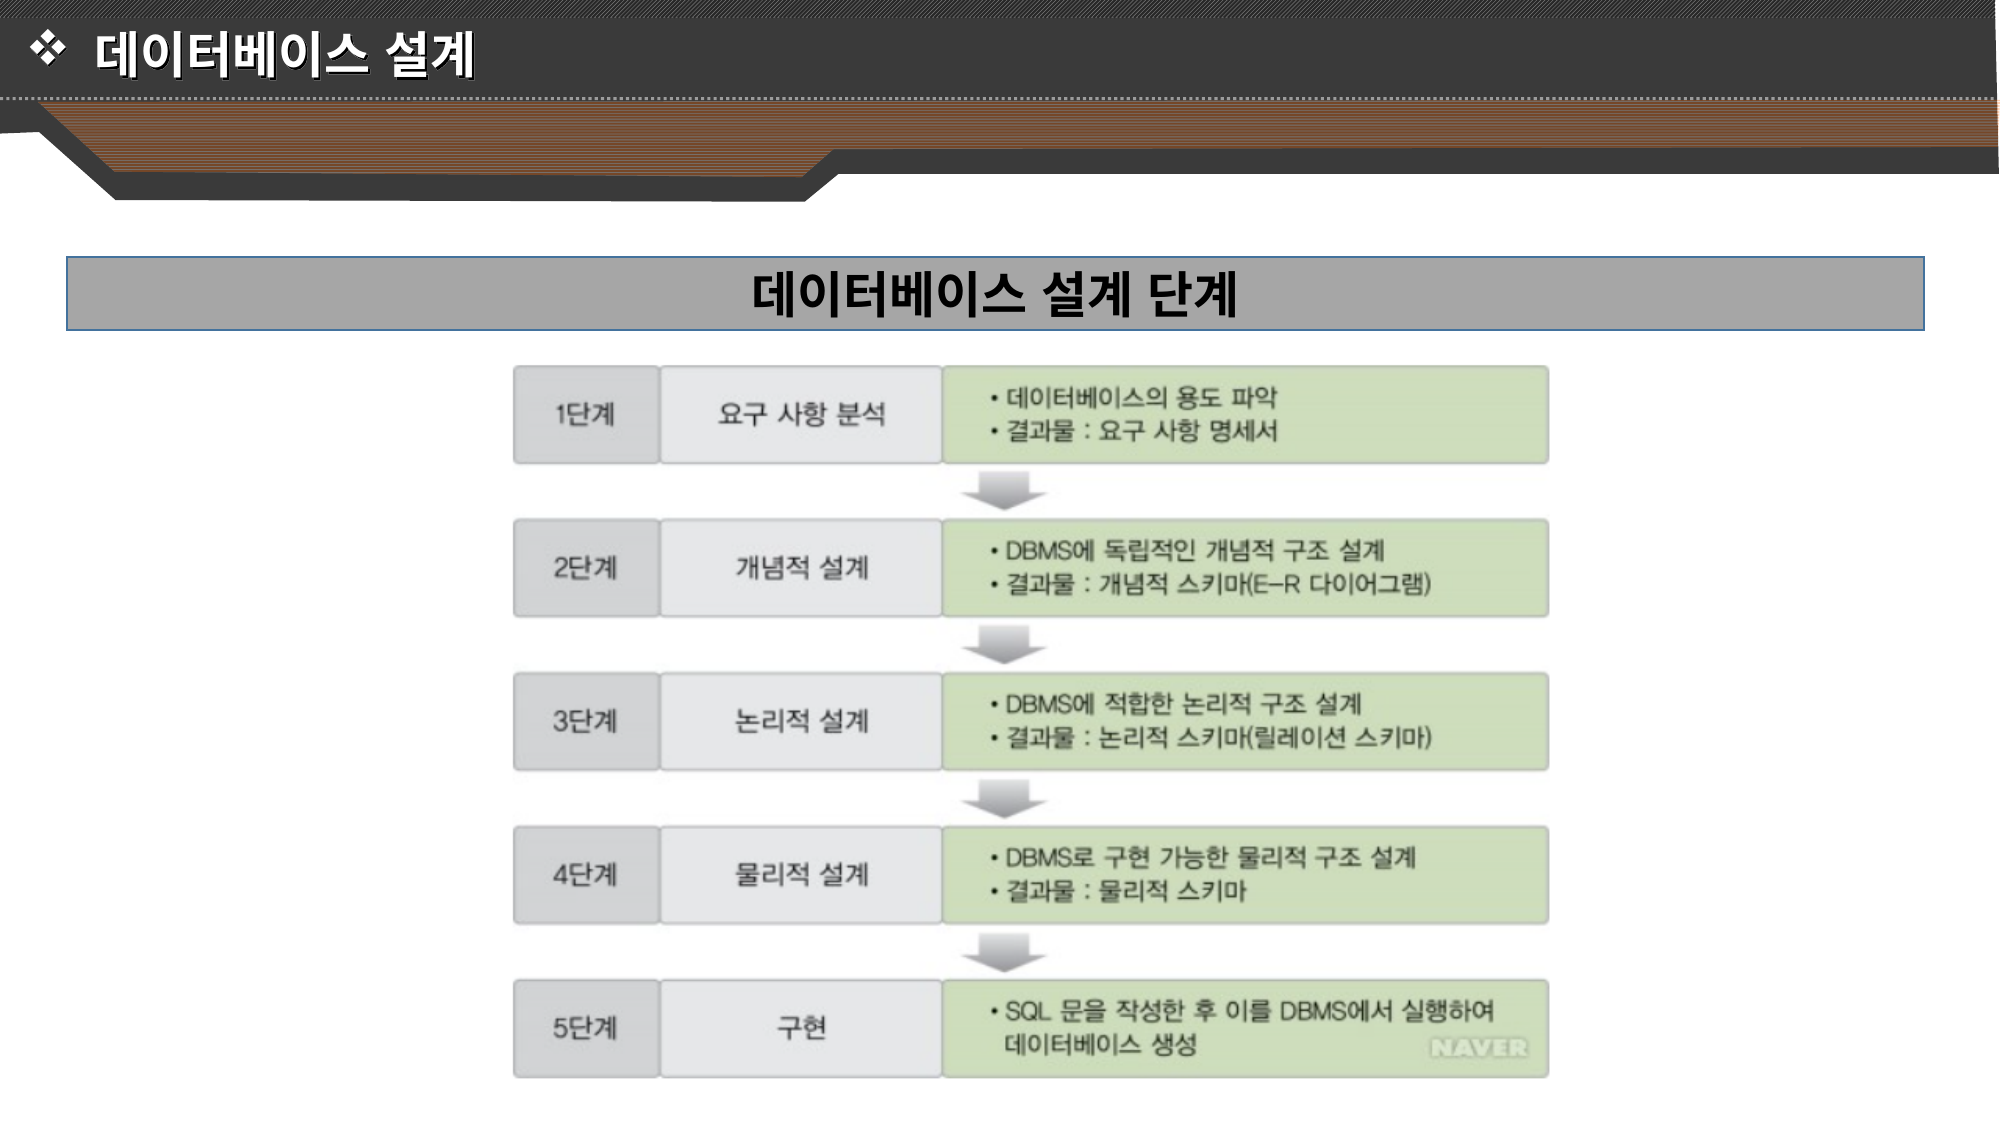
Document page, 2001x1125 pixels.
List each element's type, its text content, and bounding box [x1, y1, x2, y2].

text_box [0, 98, 2000, 178]
picture [493, 346, 1570, 1095]
text_box [0, 18, 1998, 98]
text_box 데이터베이스 설계 [10, 15, 1000, 91]
text_box [90, 178, 834, 202]
text_box 데이터베이스 설계 단계 [66, 256, 1925, 331]
text_box [0, 0, 1996, 18]
